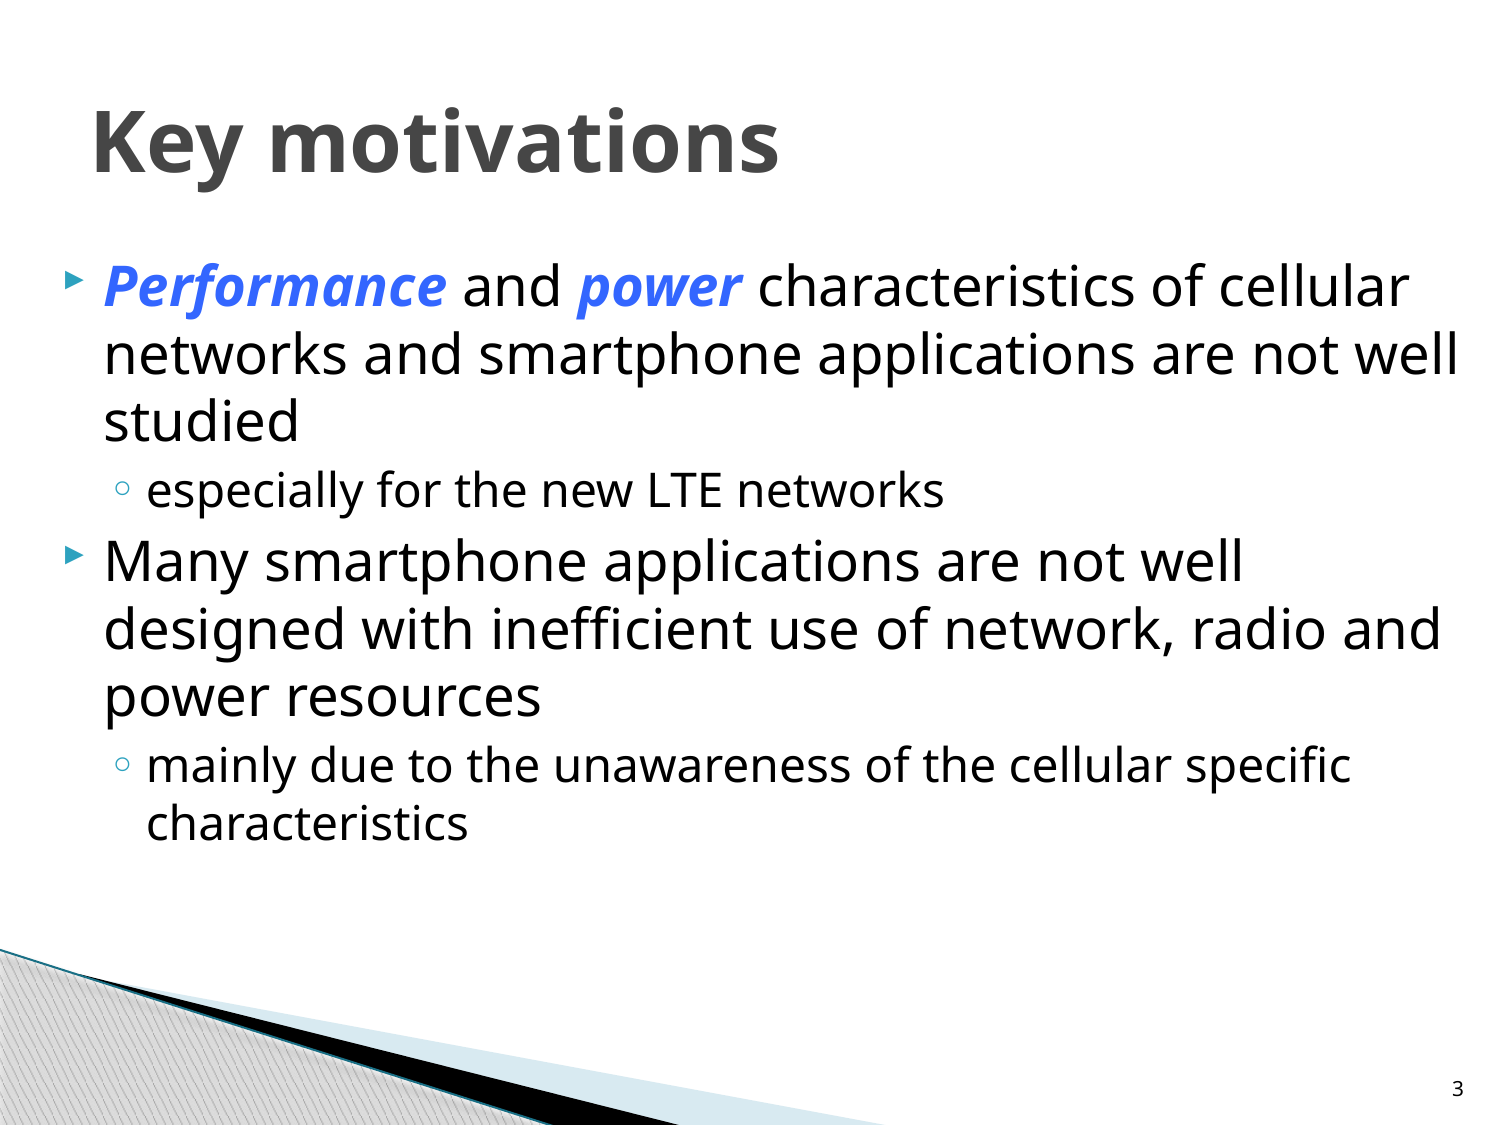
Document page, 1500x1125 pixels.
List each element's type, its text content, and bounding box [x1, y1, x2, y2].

table_header [0, 953, 29, 964]
title Key motivations [75, 45, 1425, 233]
list Performance and power characteristics of cellular networks and smartphone applications are not well studied especially for the new LTE networks Many smartphone applications are not well designed with inefficient use of network, radio and power resources mainly due to the unawareness of the cellular specific characteristics [29, 243, 1479, 986]
slide_number 3 [1418, 1051, 1479, 1112]
table_header [100, 986, 542, 1125]
